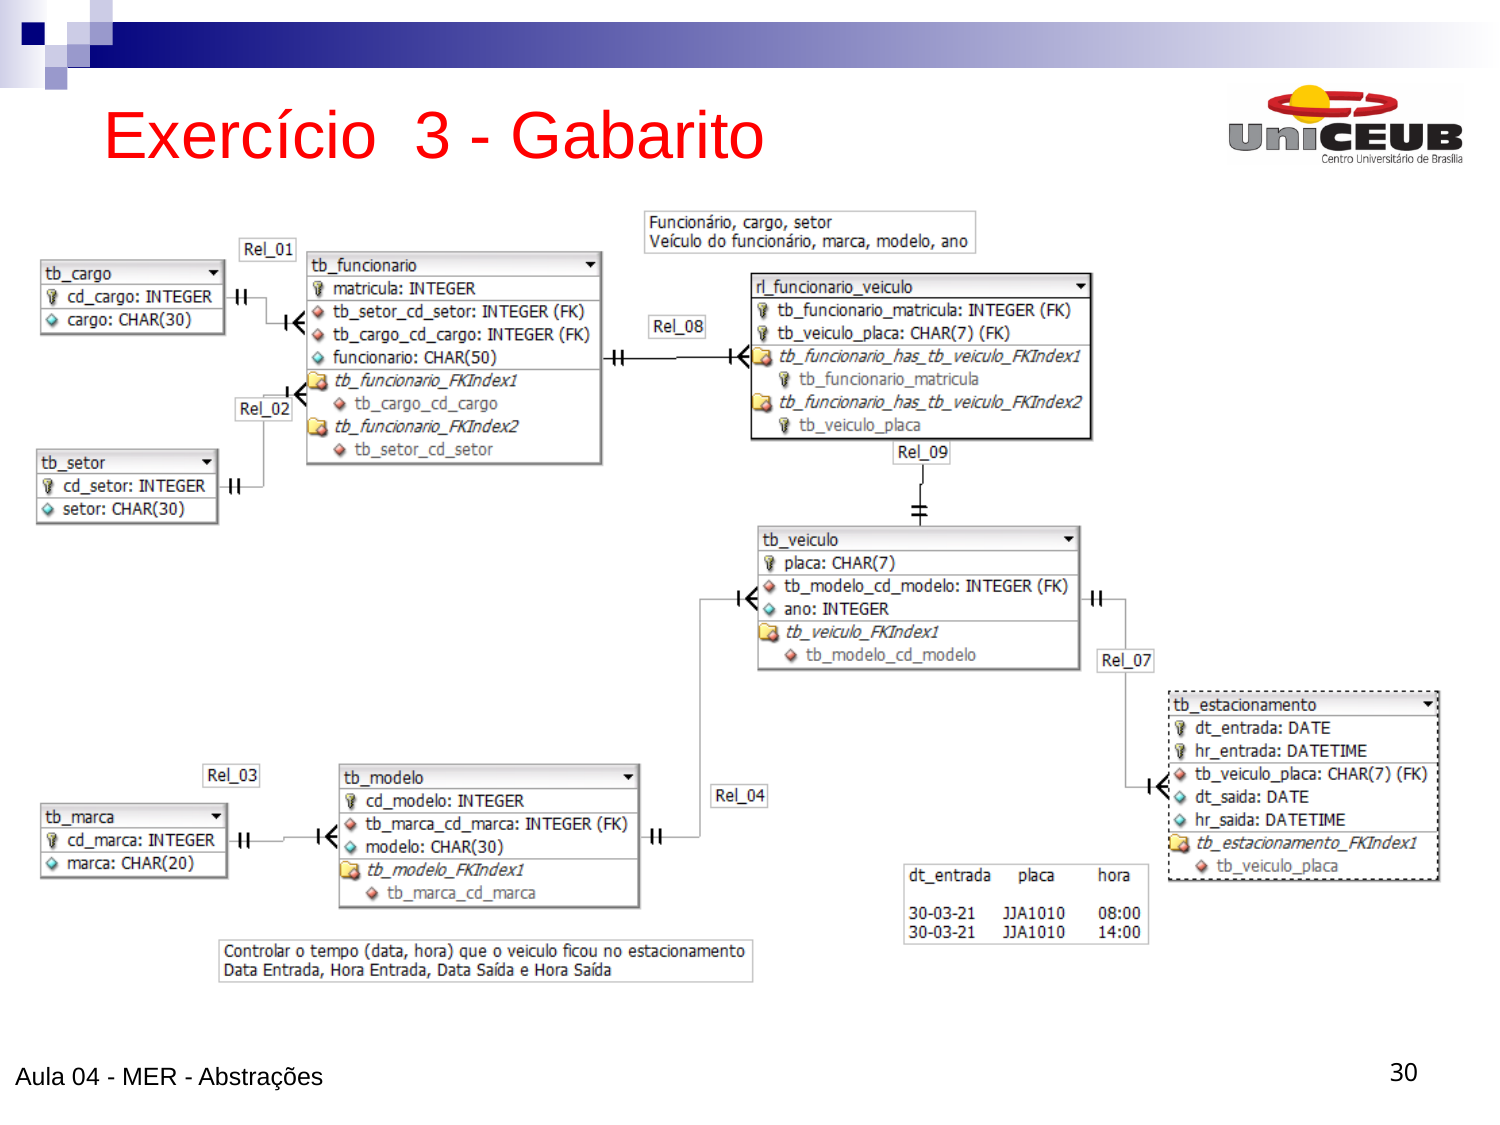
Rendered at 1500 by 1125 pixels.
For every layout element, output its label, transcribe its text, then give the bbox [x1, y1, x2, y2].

text_box ‹#› [1083, 1023, 1434, 1099]
text_box Aula 04 - MER - Abstrações [0, 1023, 475, 1099]
title Exercício 3 - Gabarito [88, 83, 1084, 180]
picture [1227, 83, 1464, 165]
picture [24, 204, 1453, 999]
